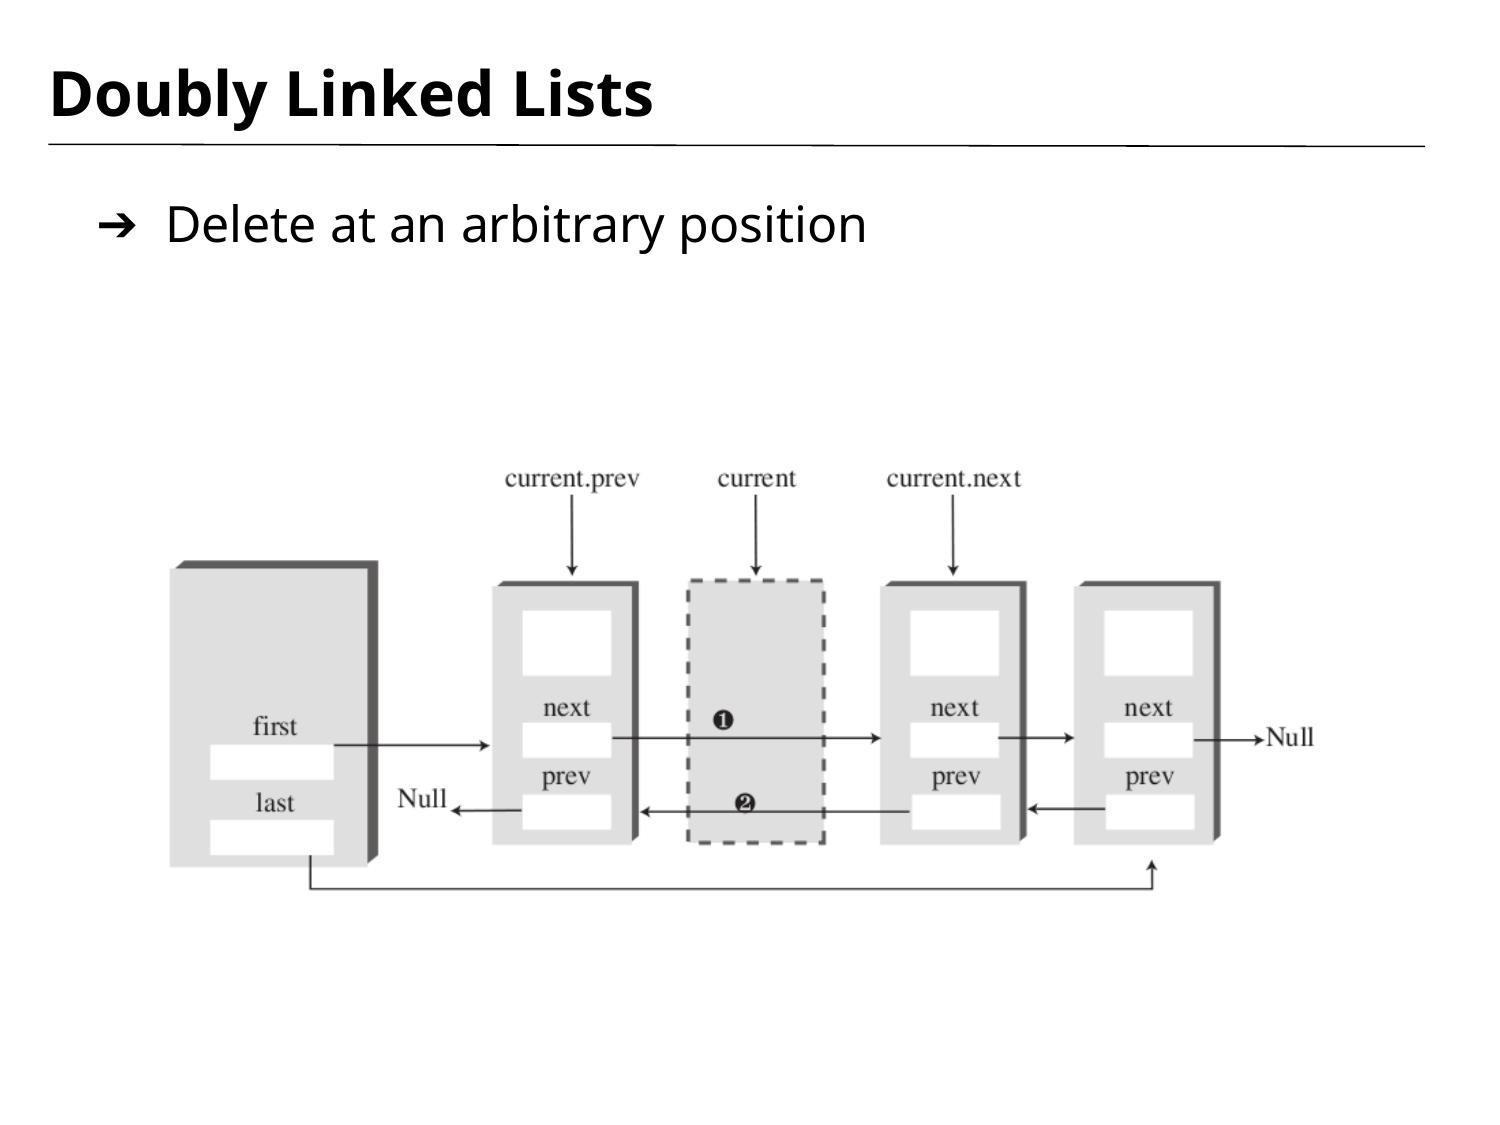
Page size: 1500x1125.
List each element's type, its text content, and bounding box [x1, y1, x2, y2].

list Delete at an arbitrary position [75, 177, 1425, 316]
title Doubly Linked Lists [33, 32, 1384, 145]
picture [57, 428, 1442, 926]
